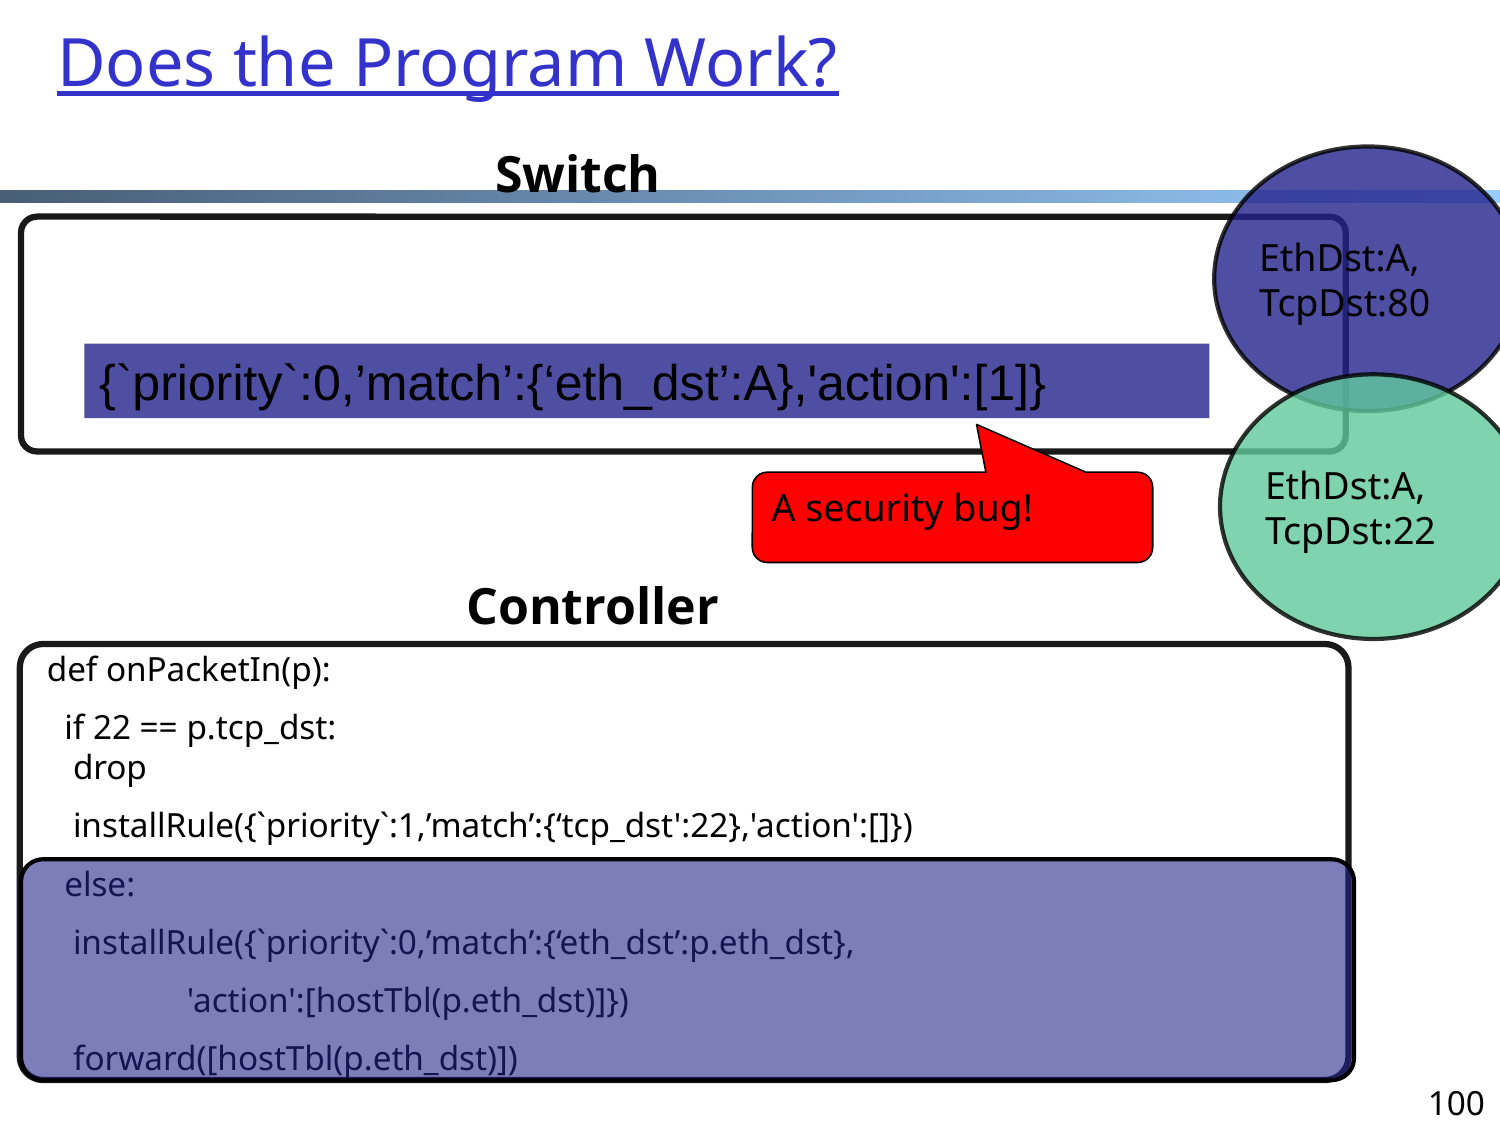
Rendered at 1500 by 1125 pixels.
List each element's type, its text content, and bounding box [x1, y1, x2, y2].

text_box A security bug! [752, 424, 1153, 563]
text_box {`priority`:0,’match’:{‘eth_dst’:A},'action':[1]} [84, 343, 1210, 419]
text_box Switch [494, 142, 661, 203]
text_box EthDst:A, TcpDst:80 [1214, 146, 1500, 394]
text_box Controller [466, 574, 720, 635]
text_box [20, 216, 1291, 452]
text_box [19, 643, 1337, 1064]
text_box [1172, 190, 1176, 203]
text_box EthDst:A, TcpDst:22 [1220, 374, 1500, 639]
title Does the Program Work? [42, 3, 1447, 116]
text_box [21, 859, 1355, 1081]
slide_number 100 [1187, 1074, 1500, 1125]
text_box def onPacketIn(p): if 22 == p.tcp_dst: drop installRule({`priority`:1,’match’:{‘tcp_dst':22},'action':[]}) else: installRule({`priority`:0,’match’:{‘eth_dst’:p.eth_dst}, 'action':[hostTbl(p.eth_dst)]}) forward([hostTbl(p.eth_dst)]) [46, 647, 1374, 1066]
